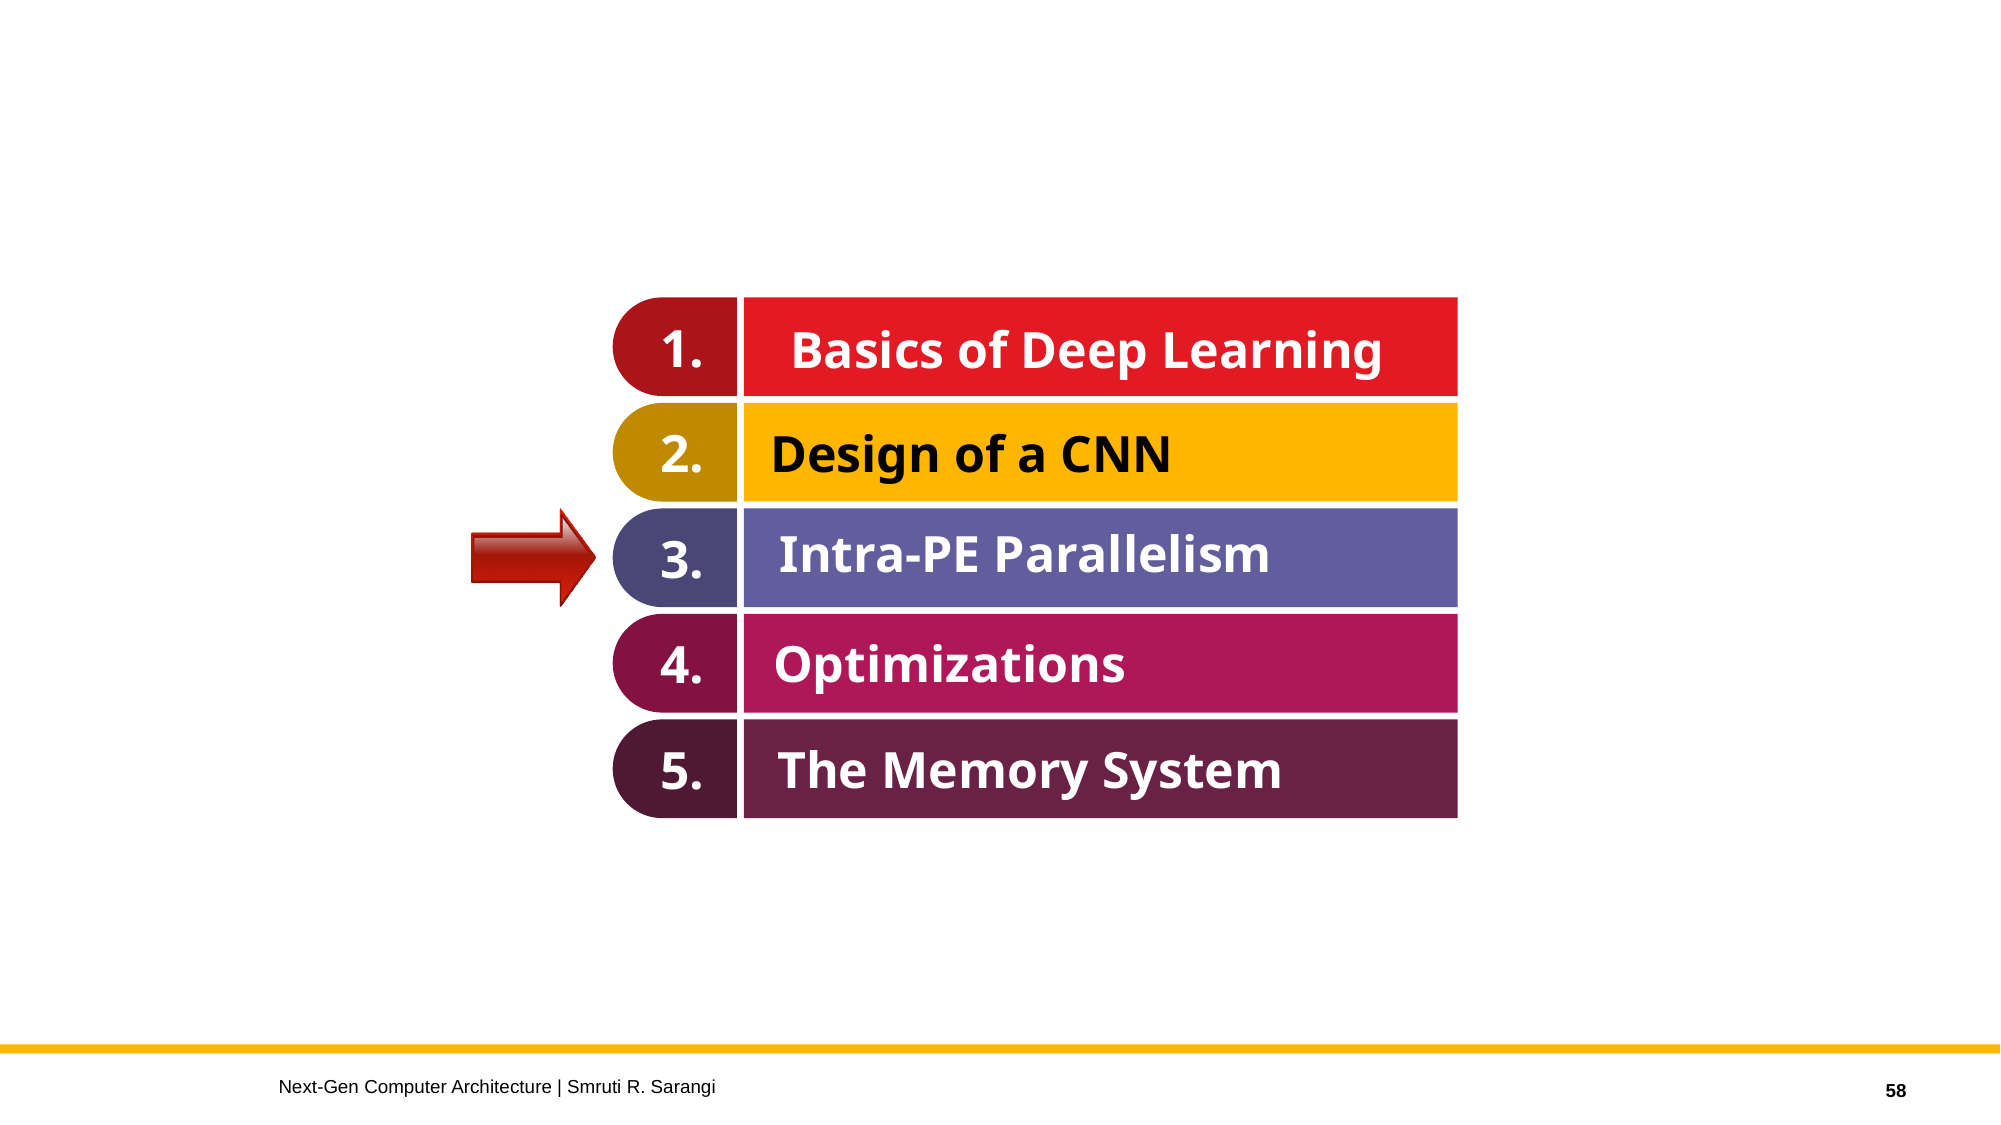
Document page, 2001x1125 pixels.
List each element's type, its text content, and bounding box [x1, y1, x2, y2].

text_box 1. [645, 308, 720, 385]
text_box [743, 613, 1458, 713]
slide_number 58 [1711, 1071, 1922, 1109]
text_box [743, 297, 1458, 397]
text_box [612, 402, 737, 502]
text_box [743, 402, 1458, 502]
text_box 4. [645, 624, 720, 702]
text_box Basics of Deep Learning [775, 311, 1400, 387]
text_box Design of a CNN [755, 414, 1189, 490]
text_box 5. [645, 730, 720, 807]
text_box 2. [645, 413, 720, 491]
text_box 3. [645, 519, 720, 596]
text_box [743, 719, 1458, 819]
picture [471, 508, 596, 608]
text_box [612, 297, 737, 397]
text_box Intra-PE Parallelism [765, 515, 1288, 590]
text_box [612, 508, 737, 608]
text_box [612, 719, 737, 819]
footer Next-Gen Computer Architecture | Smruti R. Sarangi [263, 1067, 1464, 1105]
text_box [743, 508, 1458, 608]
text_box Optimizations [758, 624, 1141, 700]
text_box [612, 613, 737, 713]
text_box The Memory System [762, 730, 1299, 806]
